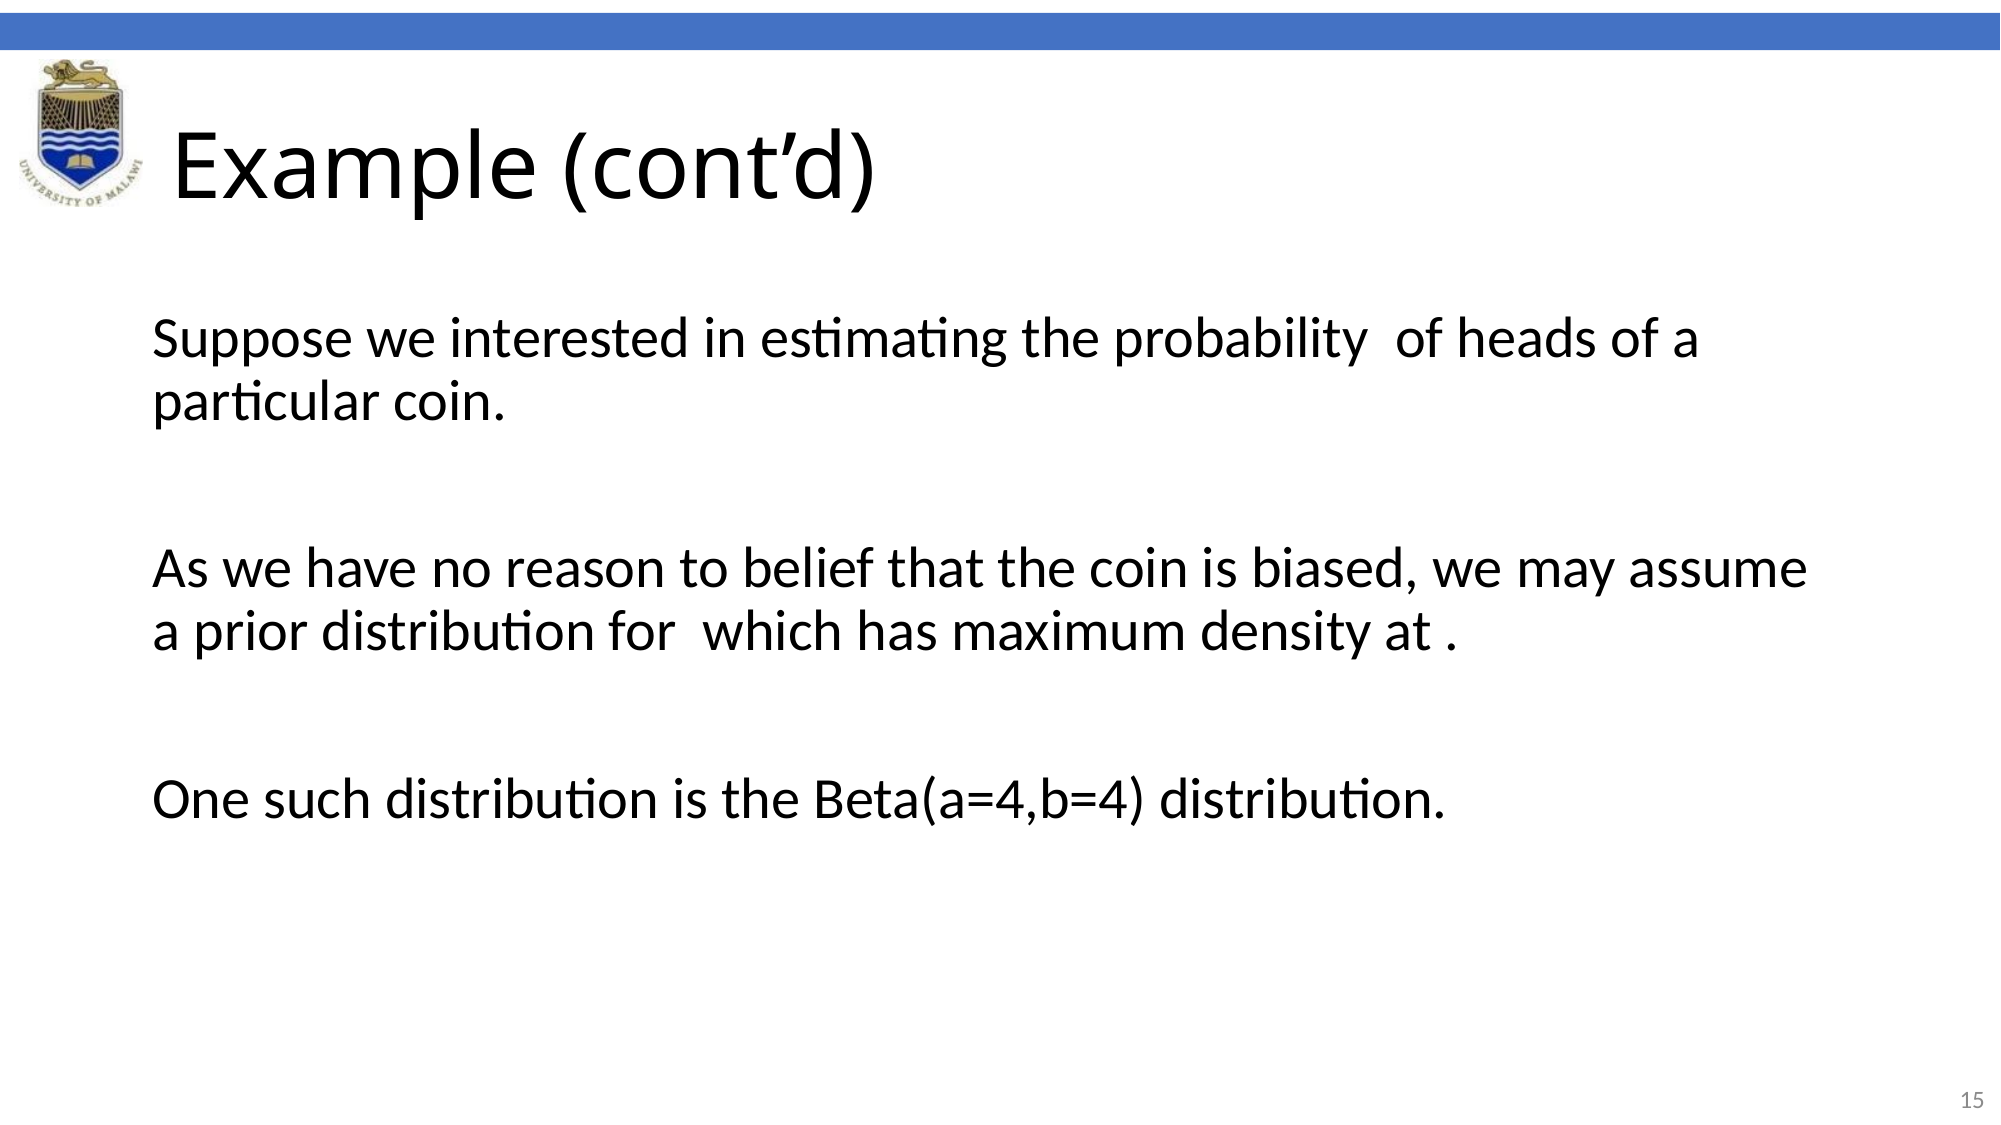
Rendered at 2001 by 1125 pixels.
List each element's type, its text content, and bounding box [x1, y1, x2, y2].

slide_number 15 [1550, 1073, 2000, 1125]
picture [19, 59, 143, 207]
list Suppose we interested in estimating the probability of heads of a particular coin. As we have no reason to belief that the coin is biased, we may assume a prior distribution for which has maximum density at . One such distribution is the Beta(a=4,b=4) distribution. [137, 299, 1863, 1066]
title Example (cont’d) [155, 59, 1851, 278]
